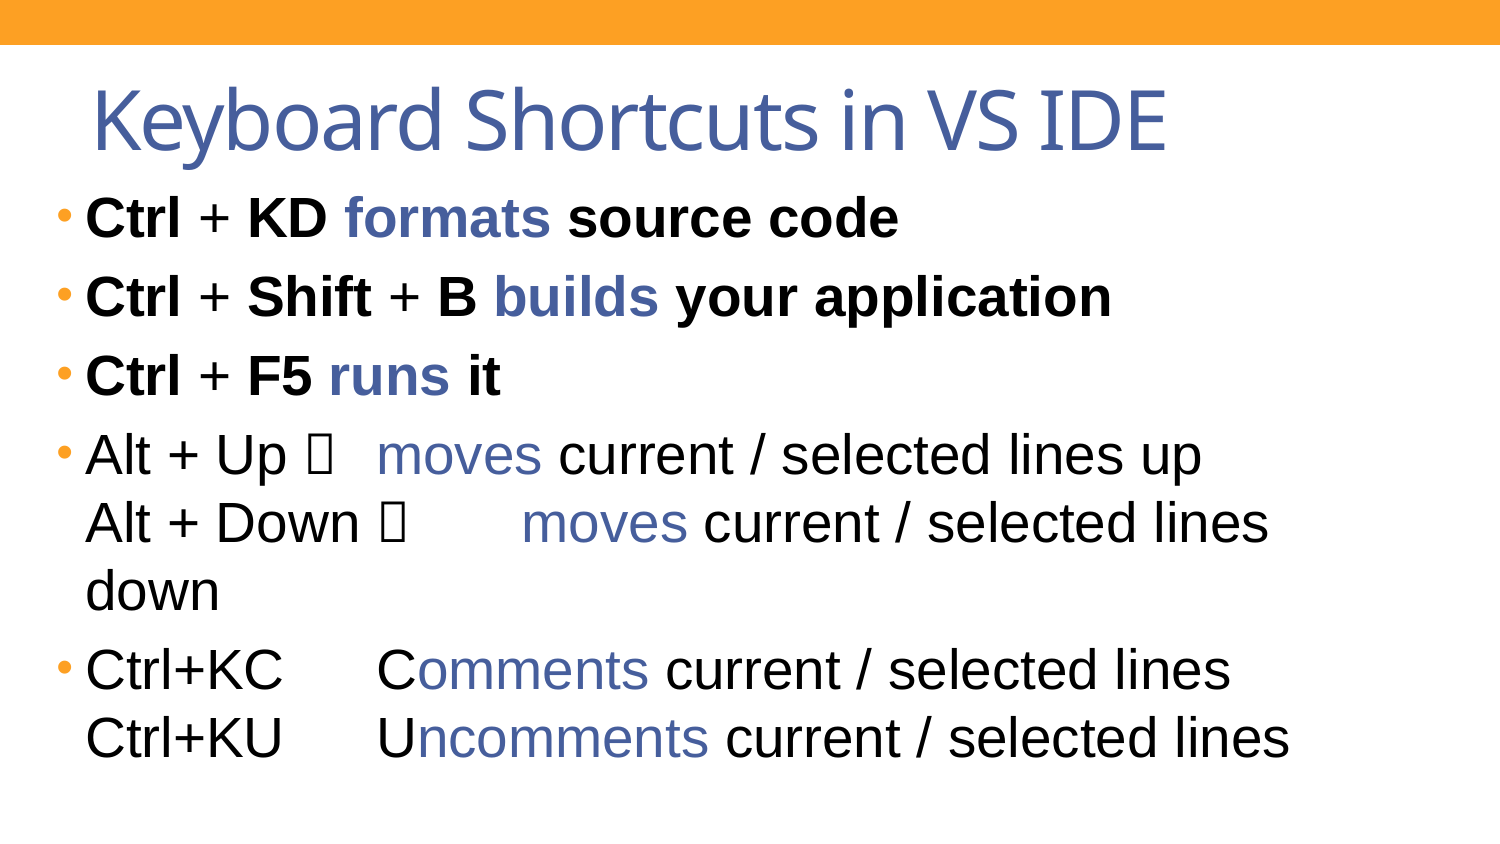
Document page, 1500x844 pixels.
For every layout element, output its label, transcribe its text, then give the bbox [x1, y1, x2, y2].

title Keyboard Shortcuts in VS IDE [75, 55, 1425, 178]
list Ctrl + KD formats source code Ctrl + Shift + B builds your application Ctrl + F5 runs it Alt + Up  moves current / selected lines up Alt + Down  moves current / selected lines down Ctrl+KC Comments current / selected lines Ctrl+KU Uncomments current / selected lines [41, 173, 1436, 780]
